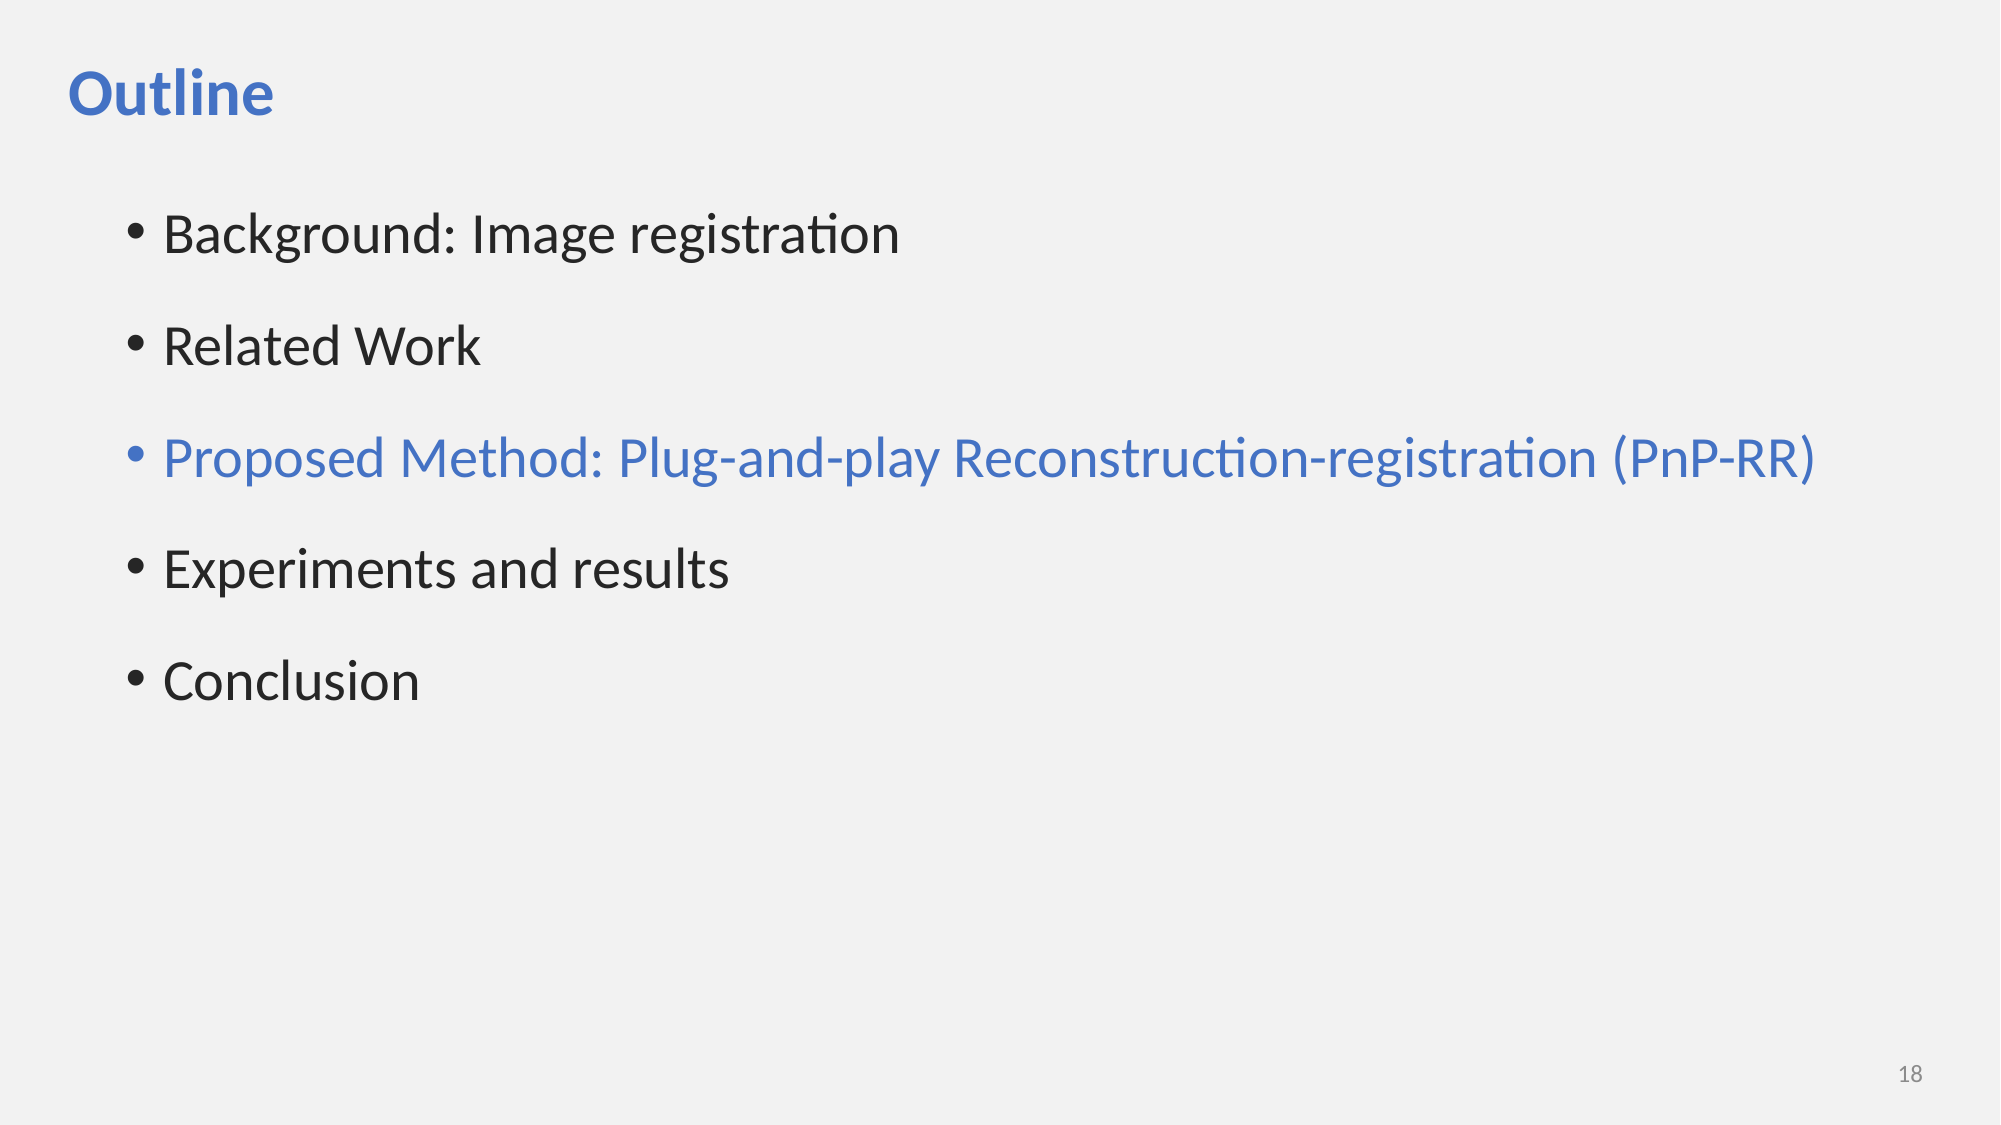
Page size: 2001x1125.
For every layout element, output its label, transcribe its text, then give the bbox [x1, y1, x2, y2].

text_box Background: Image registration Related Work Proposed Method: Plug-and-play Reconstruction-registration (PnP-RR) Experiments and results Conclusion [110, 166, 1885, 242]
title Outline [53, 46, 1603, 142]
slide_number 18 [1488, 1042, 1939, 1103]
